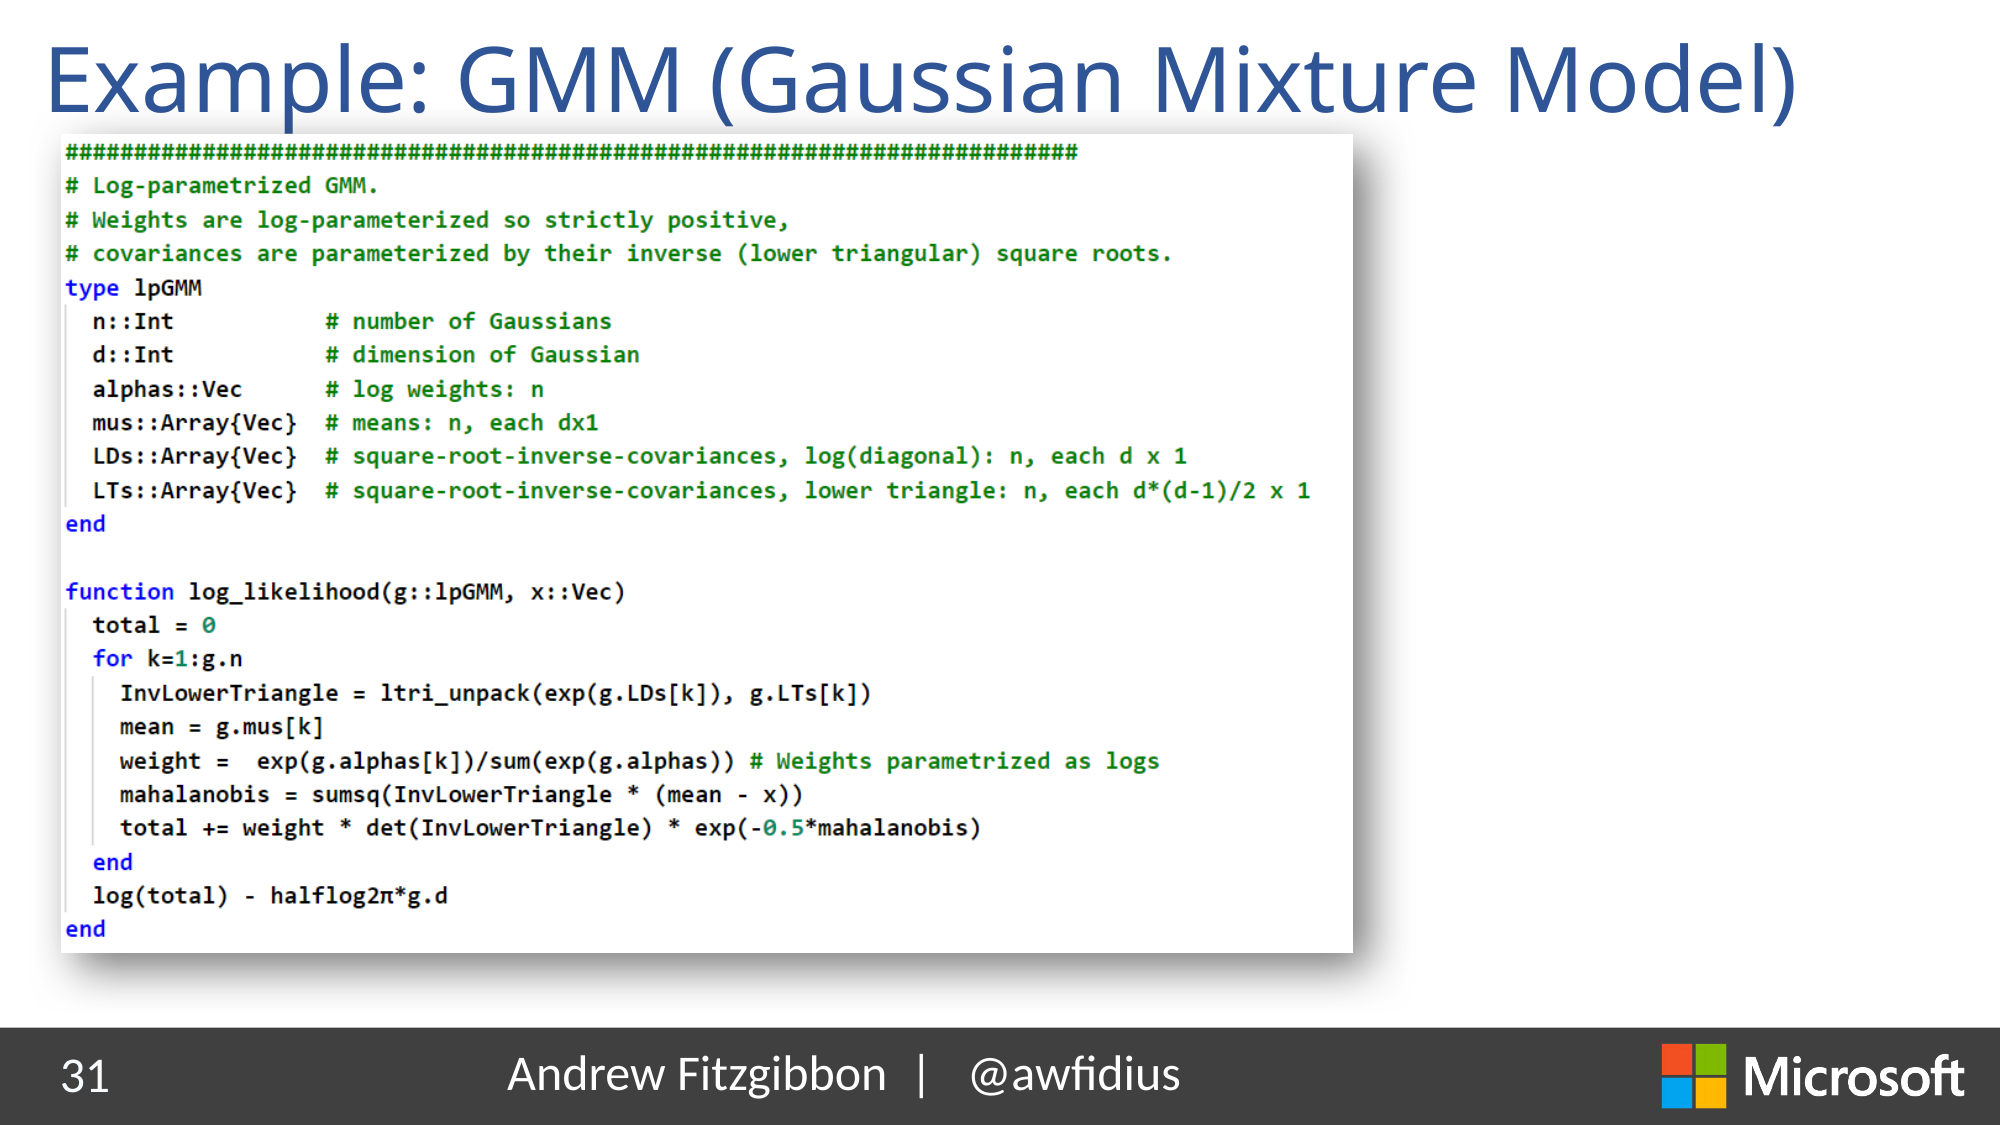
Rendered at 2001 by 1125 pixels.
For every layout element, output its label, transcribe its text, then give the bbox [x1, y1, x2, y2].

picture [1650, 1033, 1973, 1116]
slide_number 31 [12, 1042, 126, 1103]
picture [61, 134, 1353, 953]
title Example: GMM (Gaussian Mixture Model) [28, 26, 1975, 140]
